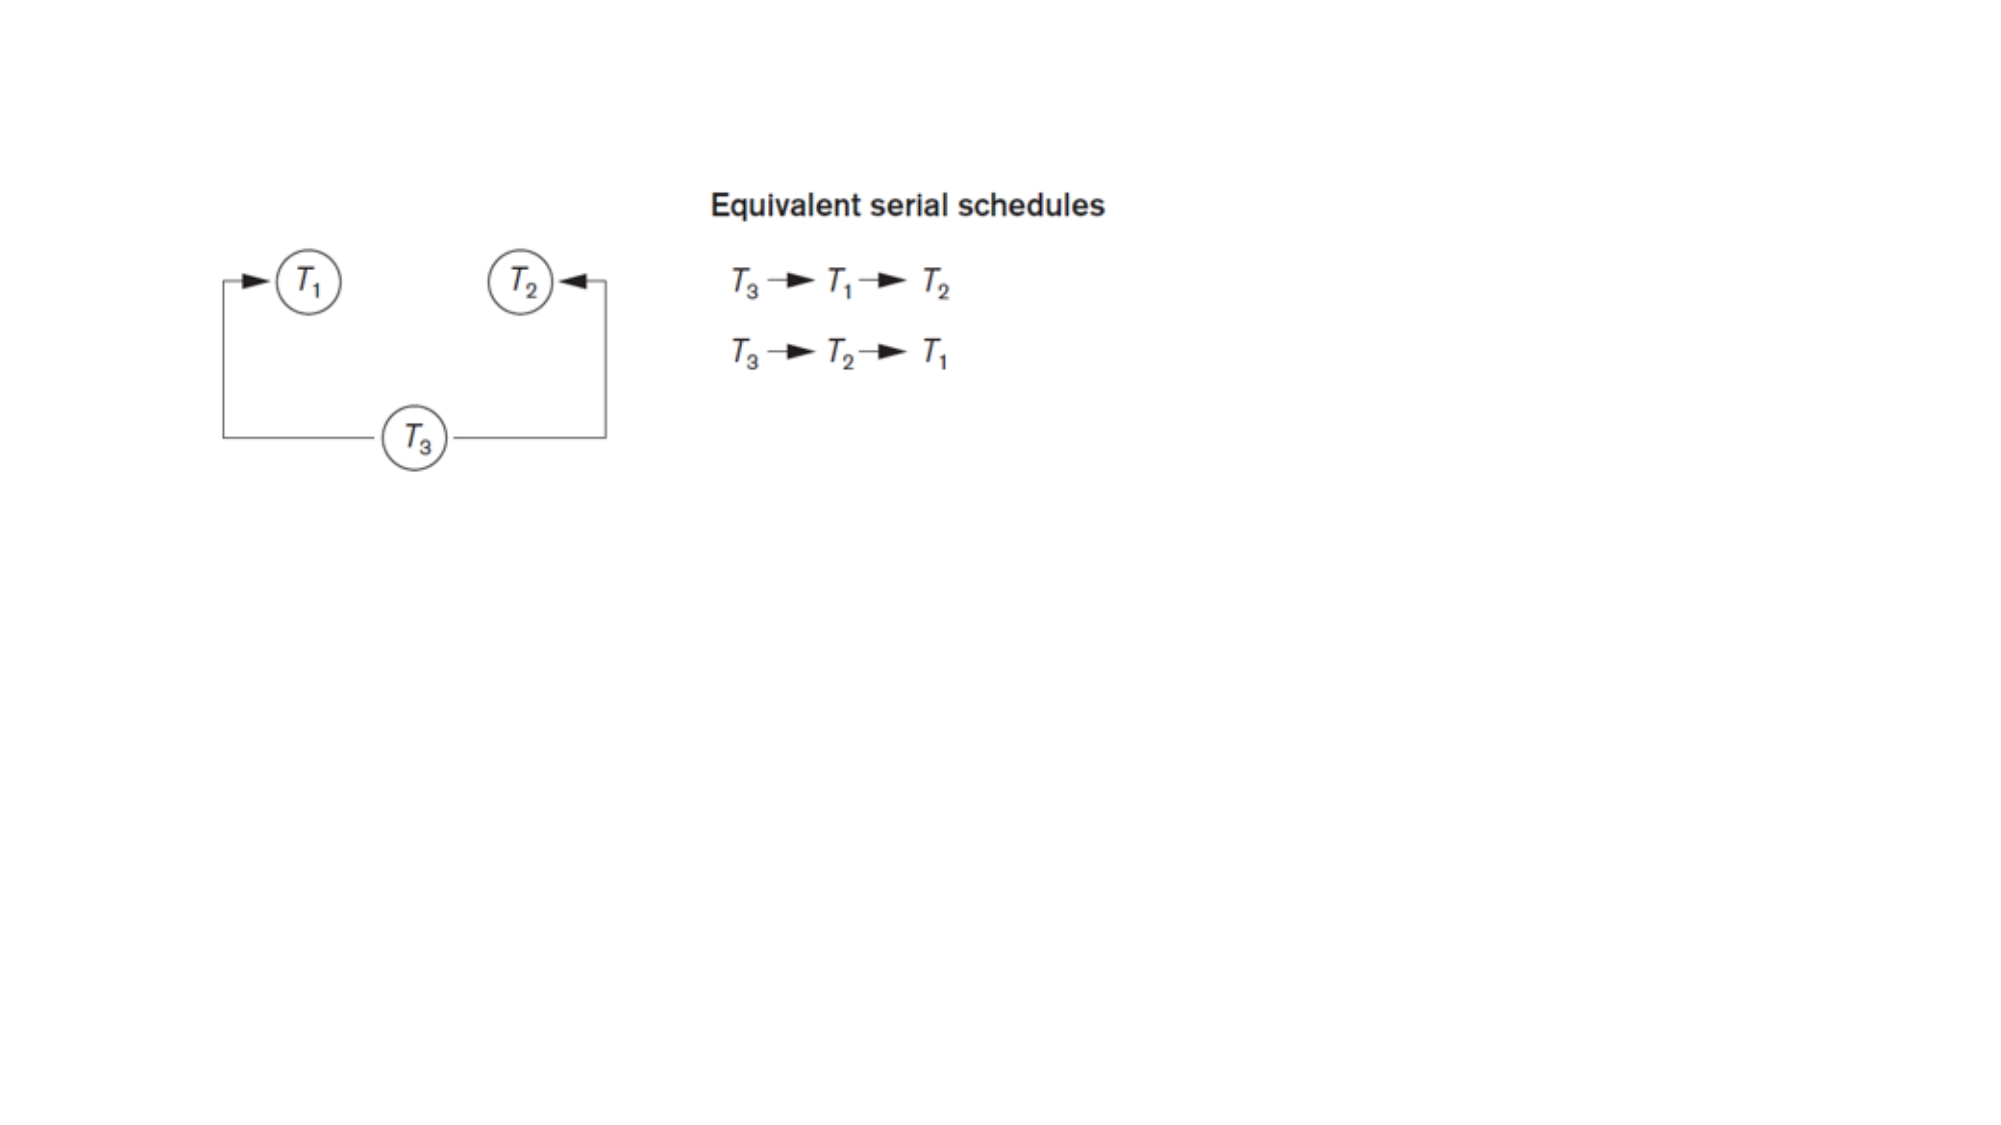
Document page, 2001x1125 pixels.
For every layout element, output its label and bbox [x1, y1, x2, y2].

picture [196, 145, 1190, 545]
